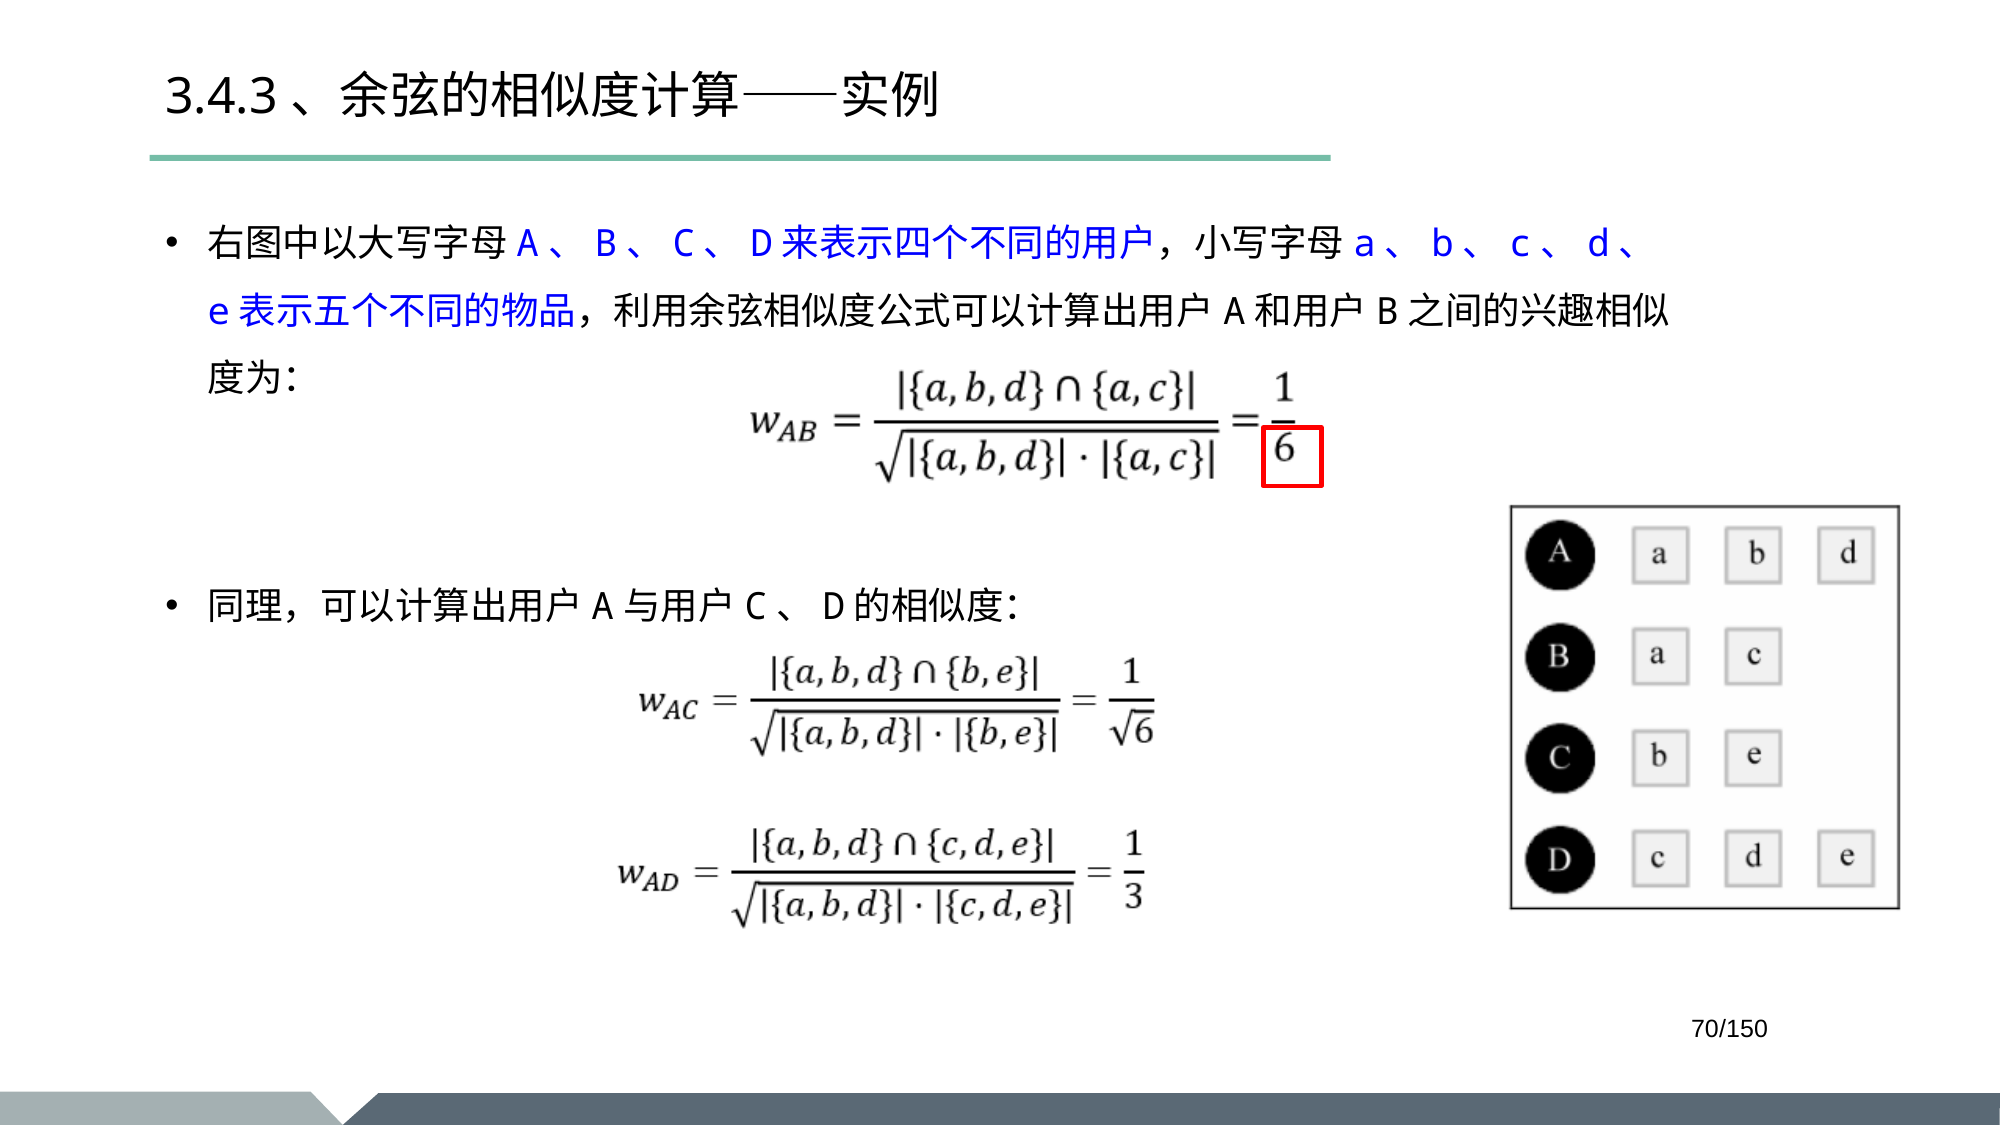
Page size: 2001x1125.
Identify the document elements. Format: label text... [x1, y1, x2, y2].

picture [594, 801, 1230, 961]
list 右图中以大写字母A、B、C、D来表示四个不同的用户，小写字母a、b、c、d、e表示五个不同的物品，利用余弦相似度公式可以计算出用户A和用户B之间的兴趣相似度为： 同理，可以计算出用户A与用户C、D的相似度： [157, 188, 1682, 1062]
title 3.4.3、余弦的相似度计算——实例 [157, 28, 1406, 159]
picture [1467, 485, 1927, 919]
picture [699, 329, 1372, 490]
slide_number /150 [1680, 1004, 1777, 1051]
picture [613, 636, 1164, 769]
